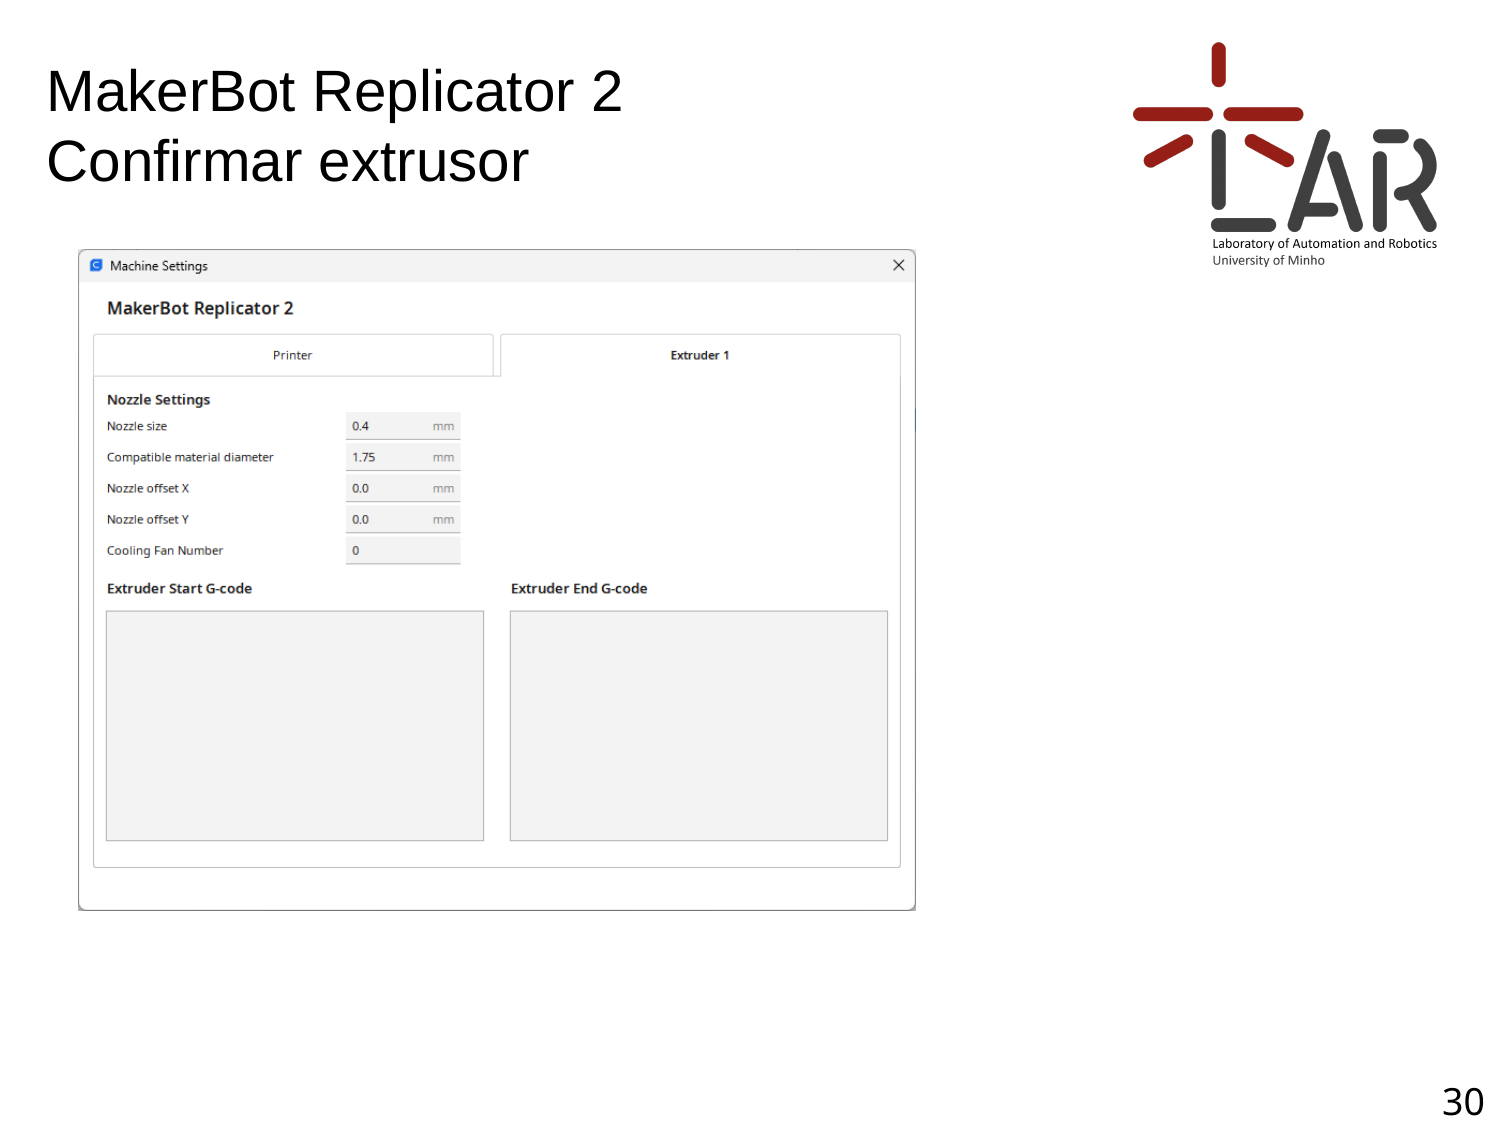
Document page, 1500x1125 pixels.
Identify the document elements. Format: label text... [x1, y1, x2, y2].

slide_number 30 [1149, 1070, 1500, 1125]
title MakerBot Replicator 2 Confirmar extrusor [31, 24, 800, 222]
picture [77, 249, 916, 911]
picture [1133, 42, 1437, 267]
